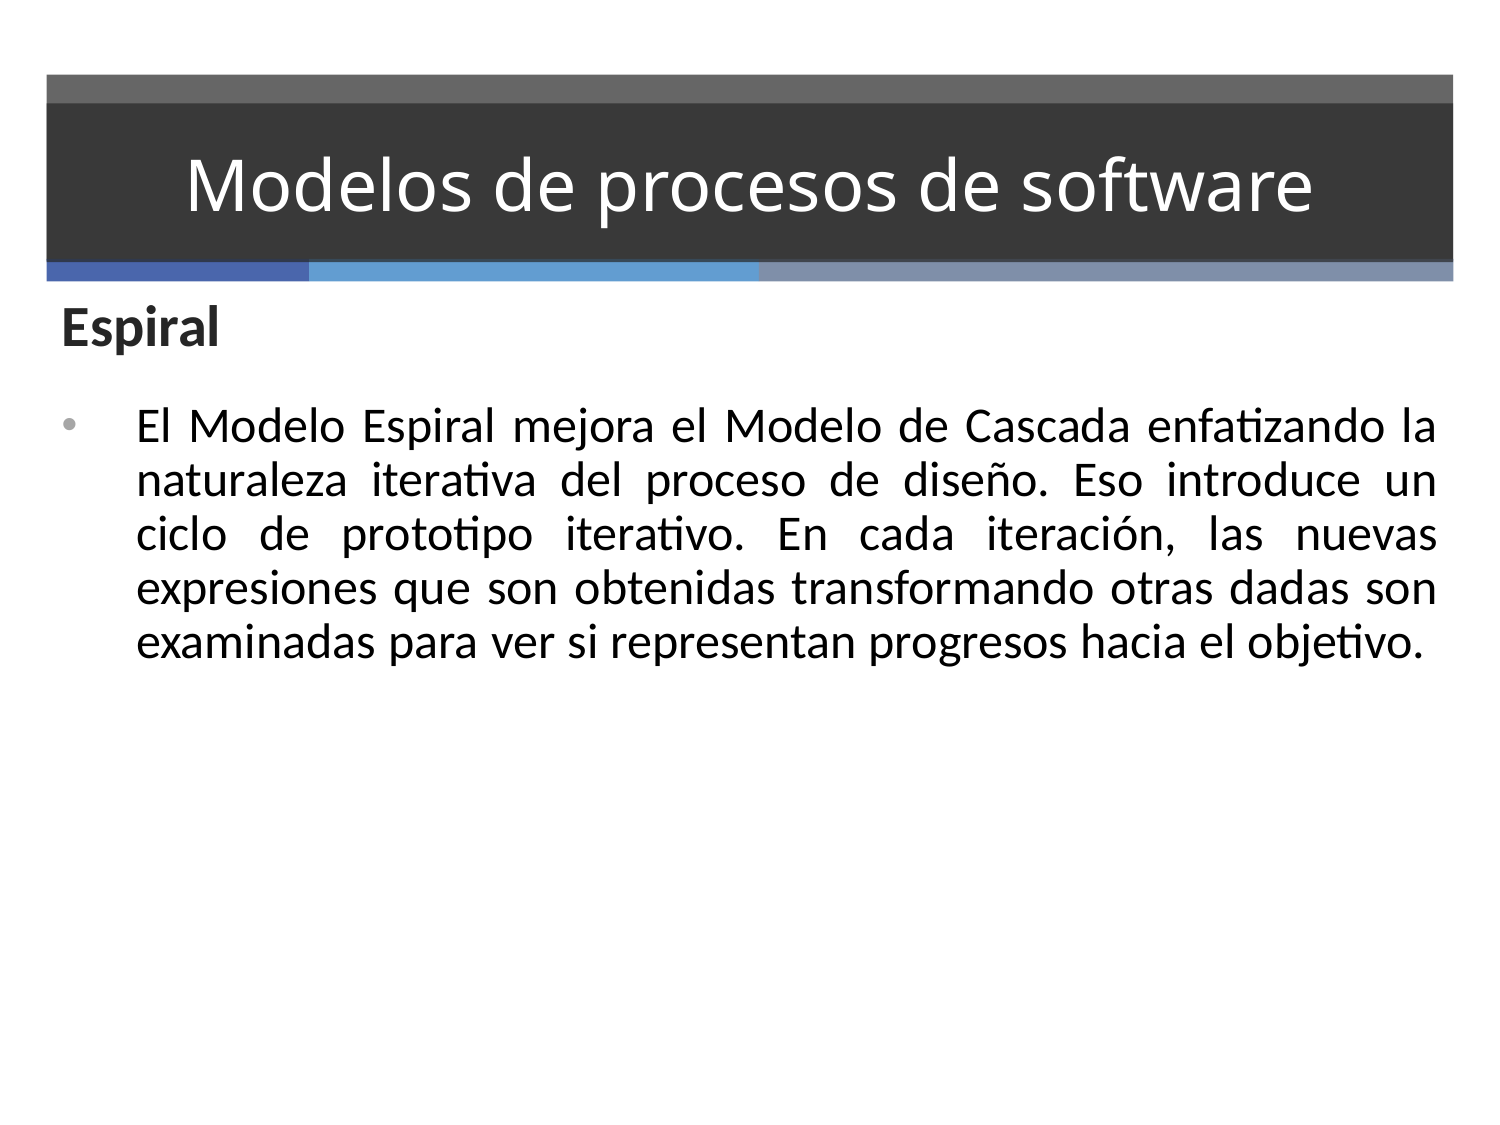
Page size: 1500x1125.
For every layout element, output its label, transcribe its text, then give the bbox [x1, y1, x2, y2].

title Modelos de procesos de software [46, 103, 1454, 263]
list Espiral El Modelo Espiral mejora el Modelo de Cascada enfatizando la naturaleza iterativa del proceso de diseño. Eso introduce un ciclo de prototipo iterativo. En cada iteración, las nuevas expresiones que son obtenidas transformando otras dadas son examinadas para ver si representan progresos hacia el objetivo. [46, 280, 1454, 936]
